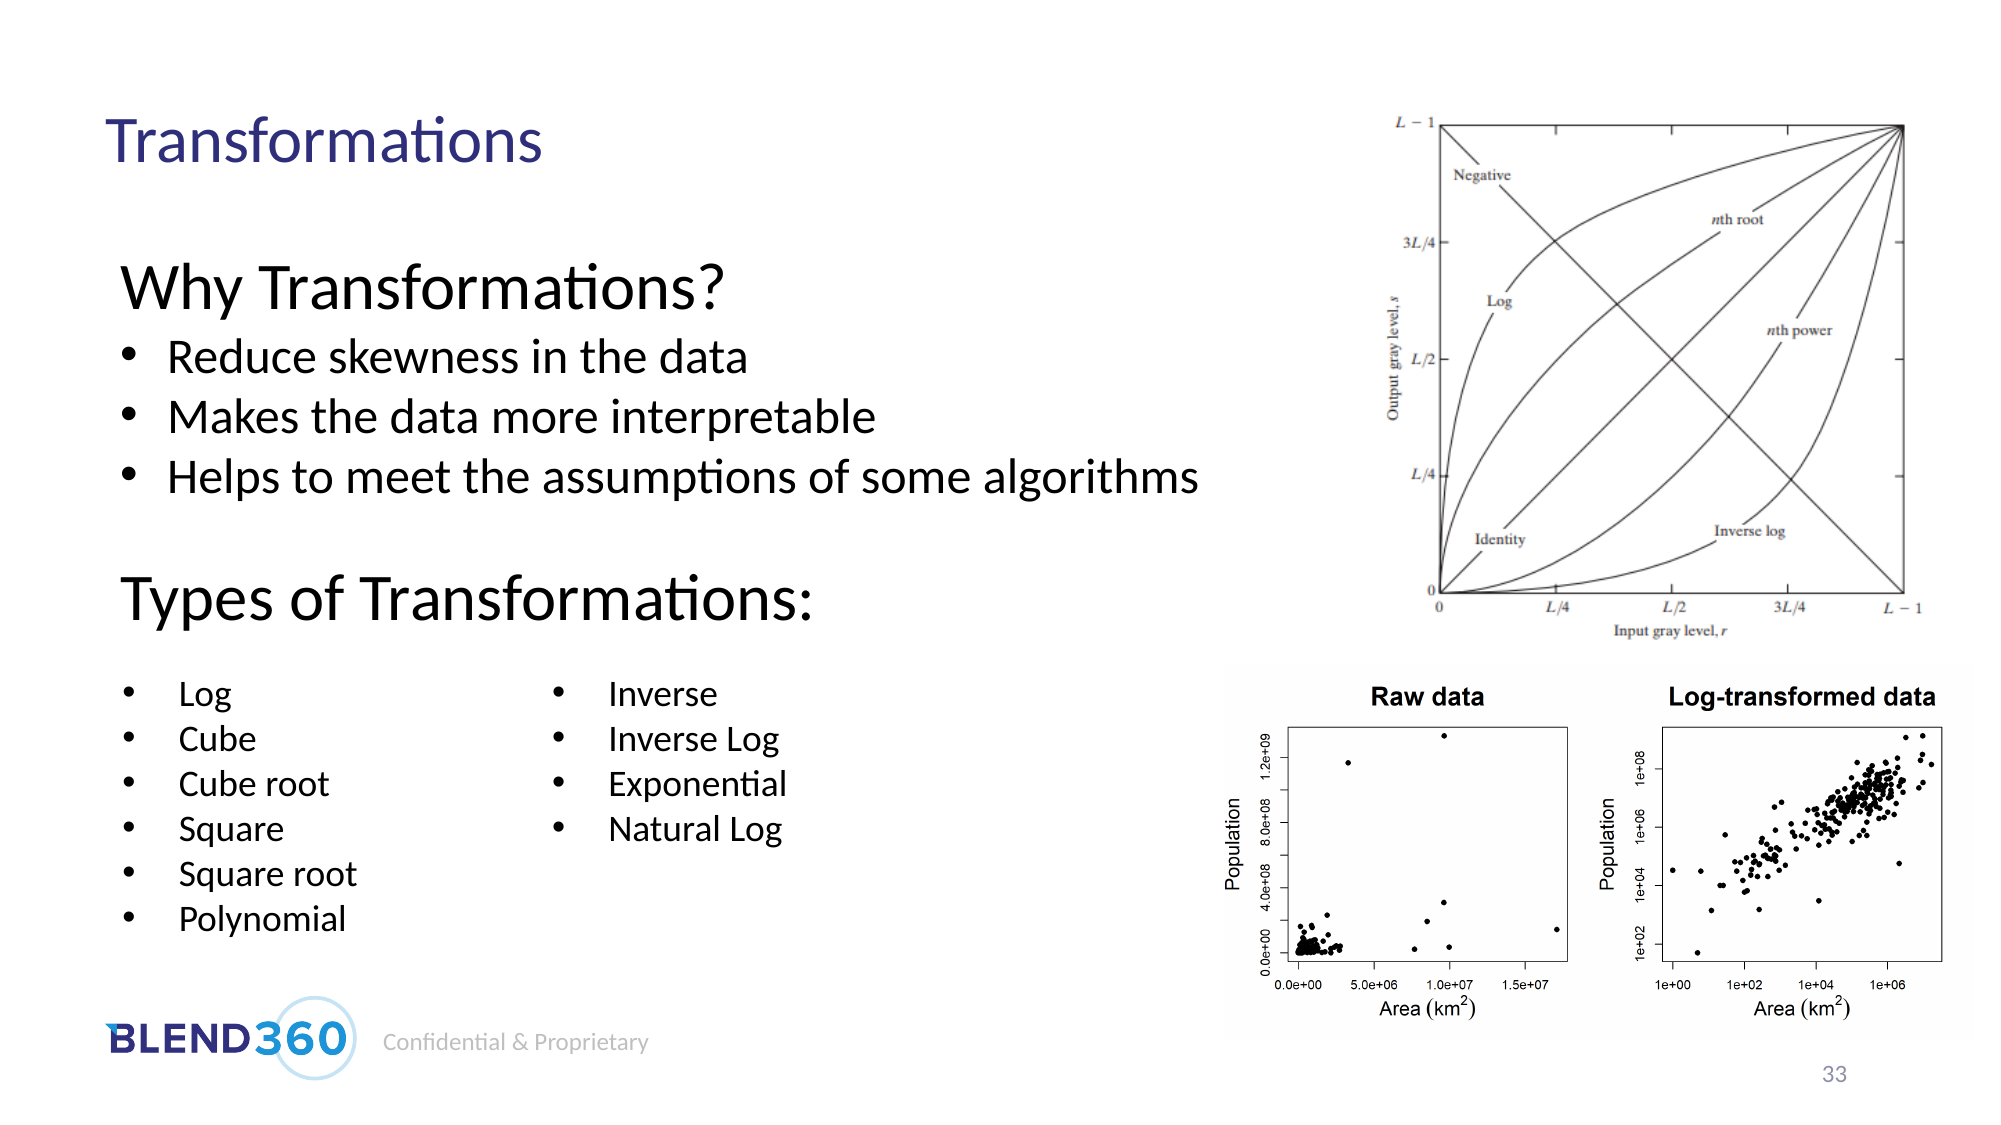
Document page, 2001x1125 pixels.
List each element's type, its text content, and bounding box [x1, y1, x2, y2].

picture [1224, 664, 1974, 1040]
picture [1379, 104, 1974, 662]
picture [99, 988, 363, 1088]
slide_number 33 [1412, 1048, 1863, 1103]
text_box Inverse Inverse Log Exponential Natural Log [537, 661, 860, 980]
text_box Log Cube Cube root Square Square root Polynomial [107, 661, 430, 980]
list Why Transformations? Reduce skewness in the data Makes the data more interpretable Helps to meet the assumptions of some algorithms Types of Transformations: [105, 235, 1228, 523]
title Transformations [105, 104, 1378, 214]
